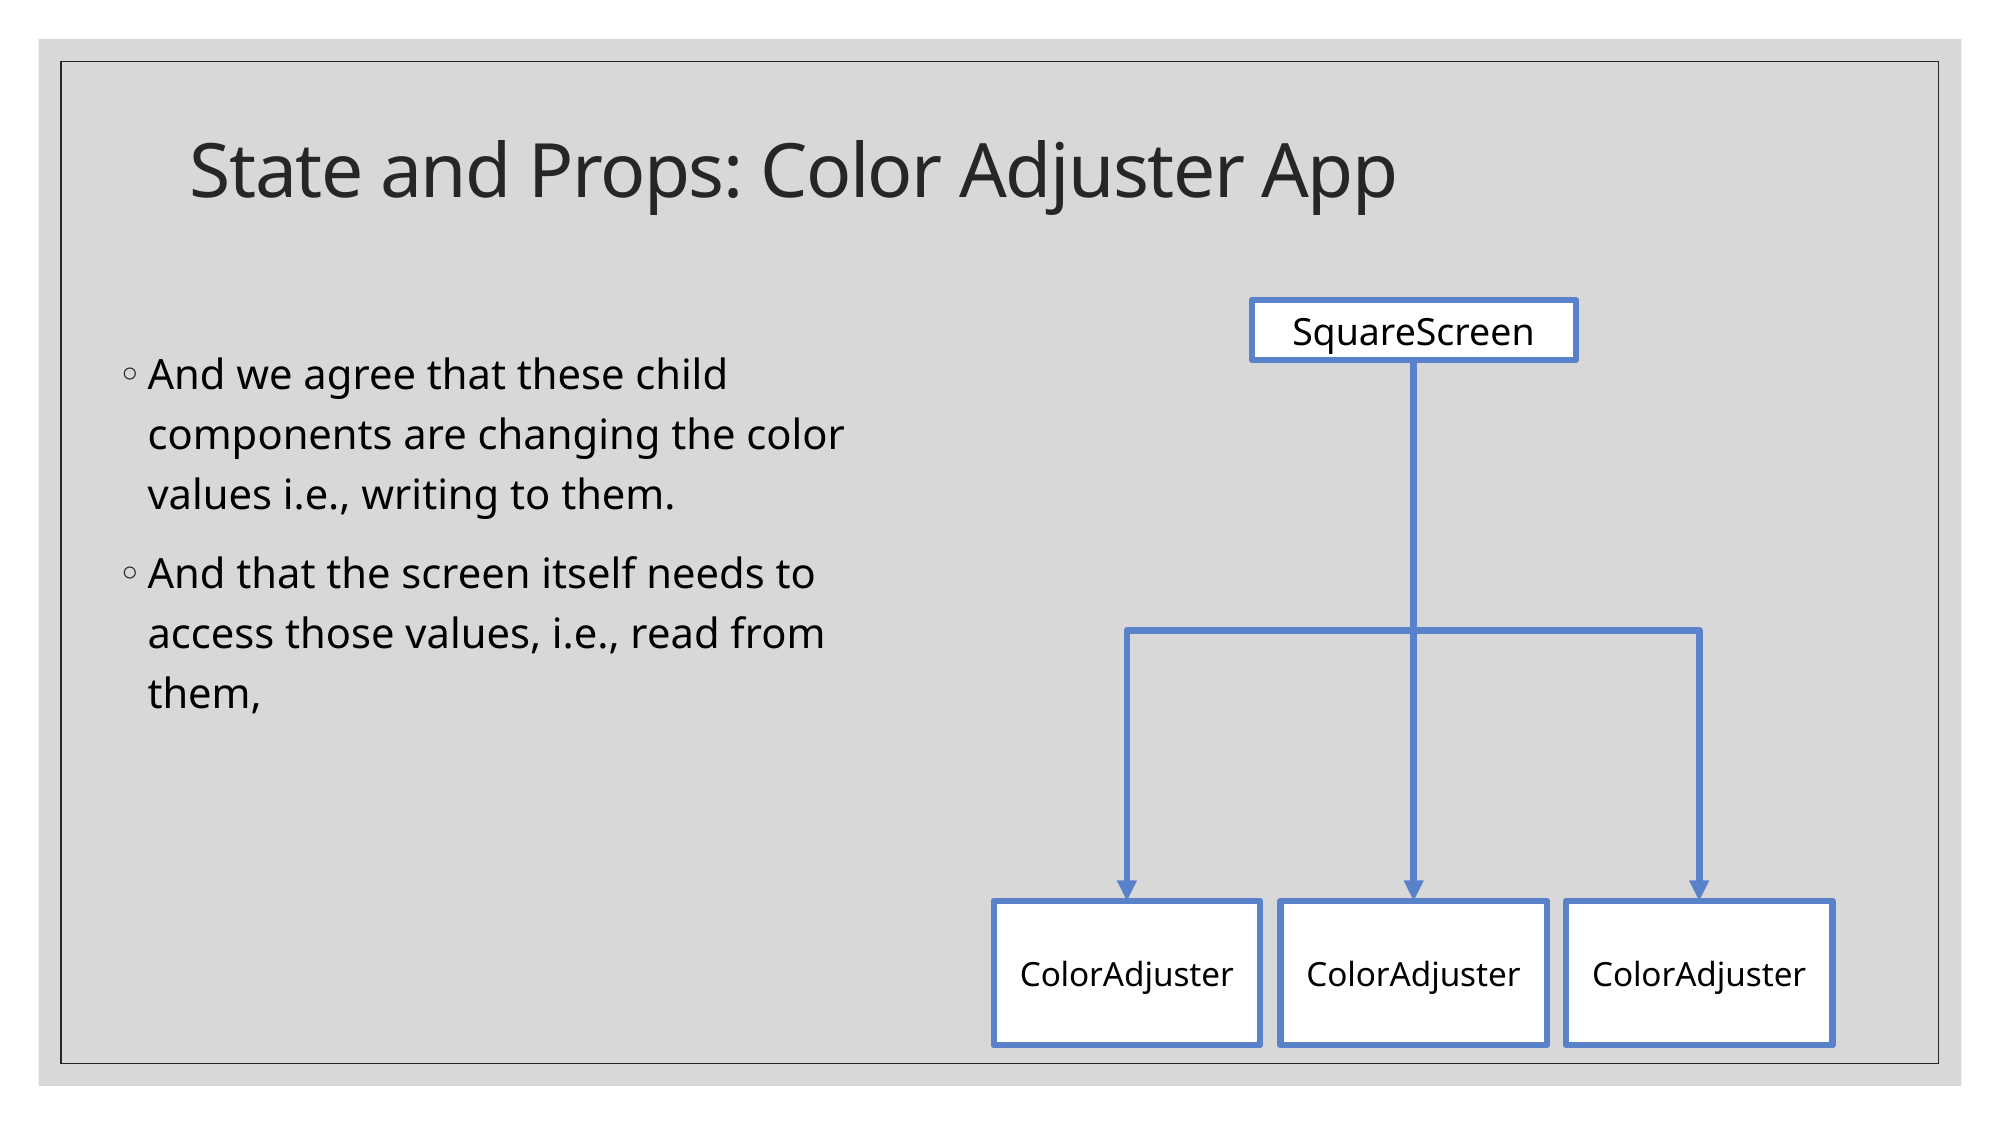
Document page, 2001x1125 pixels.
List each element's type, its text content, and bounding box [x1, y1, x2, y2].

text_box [1286, 487, 1827, 774]
text_box SquareScreen [1251, 300, 1576, 360]
text_box ColorAdjuster [993, 900, 1261, 1046]
list And we agree that these child components are changing the color values i.e., writing to them. And that the screen itself needs to access those values, i.e., read from them, [102, 330, 958, 1048]
text_box ColorAdjuster [1565, 900, 1833, 1046]
title State and Props: Color Adjuster App [174, 105, 1825, 331]
text_box ColorAdjuster [1280, 900, 1547, 1046]
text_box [1000, 487, 1282, 775]
